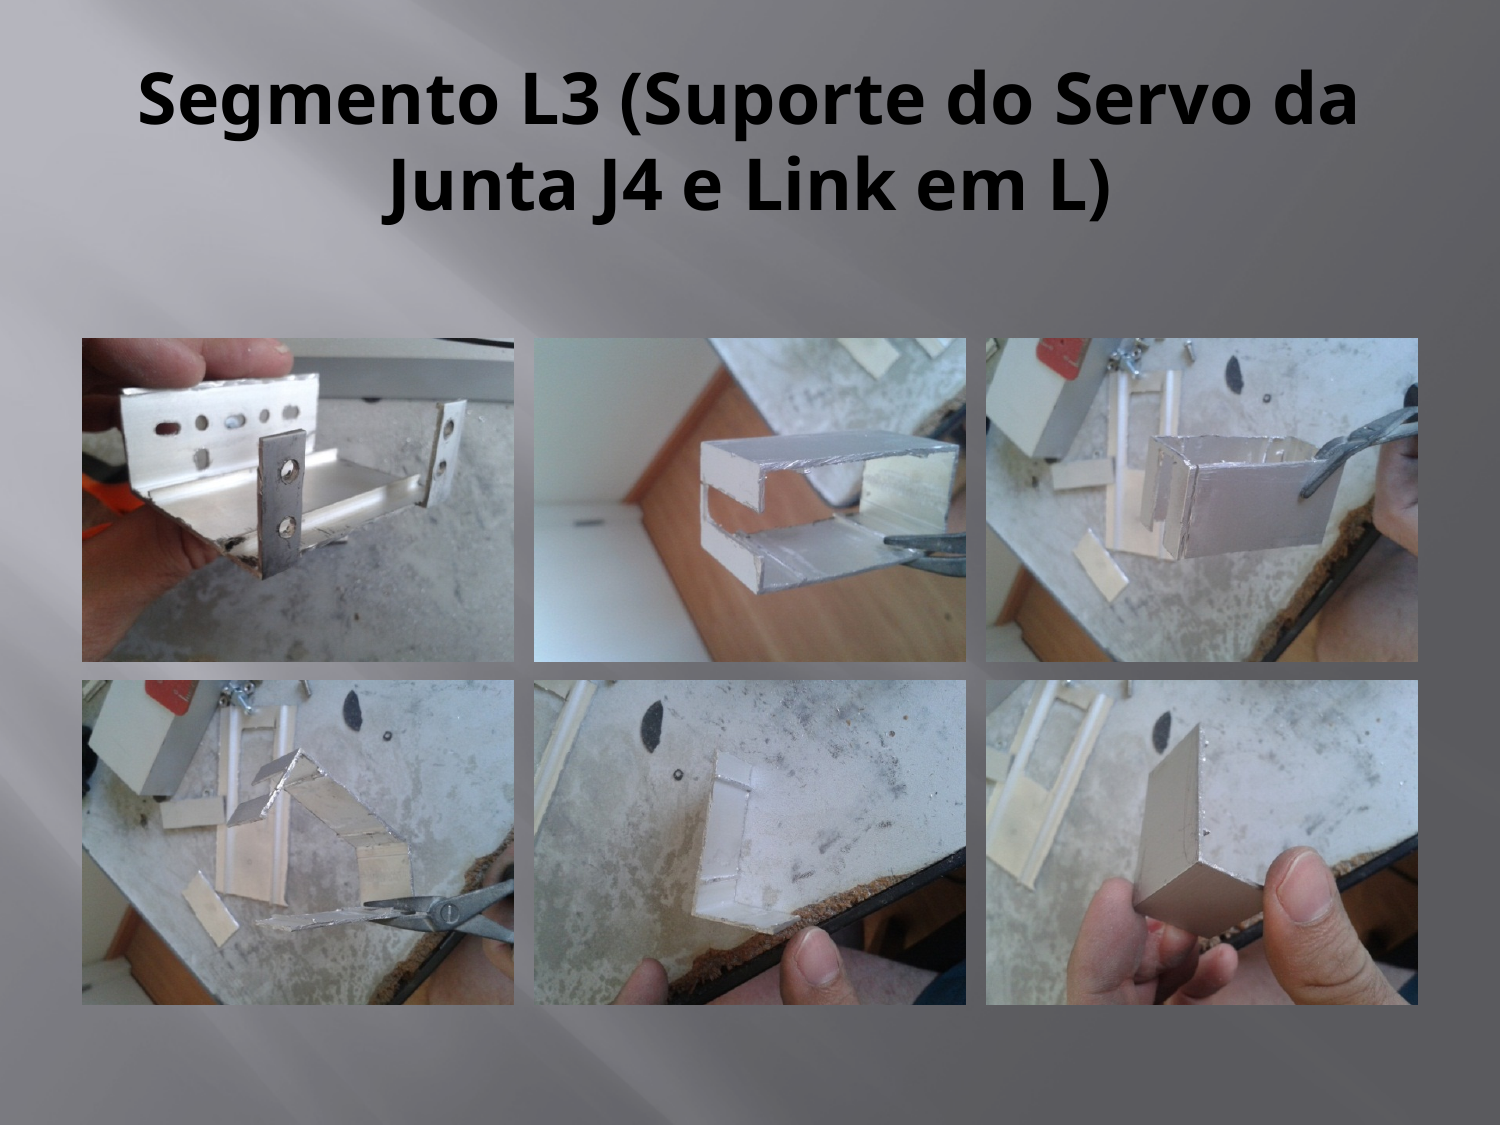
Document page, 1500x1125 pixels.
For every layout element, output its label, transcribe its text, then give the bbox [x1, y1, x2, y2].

picture [81, 680, 514, 1005]
picture [81, 337, 514, 662]
picture [534, 680, 966, 1005]
picture [985, 337, 1418, 662]
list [534, 337, 966, 662]
picture [985, 680, 1418, 1005]
title Segmento L3 (Suporte do Servo da Junta J4 e Link em L) [75, 45, 1425, 233]
